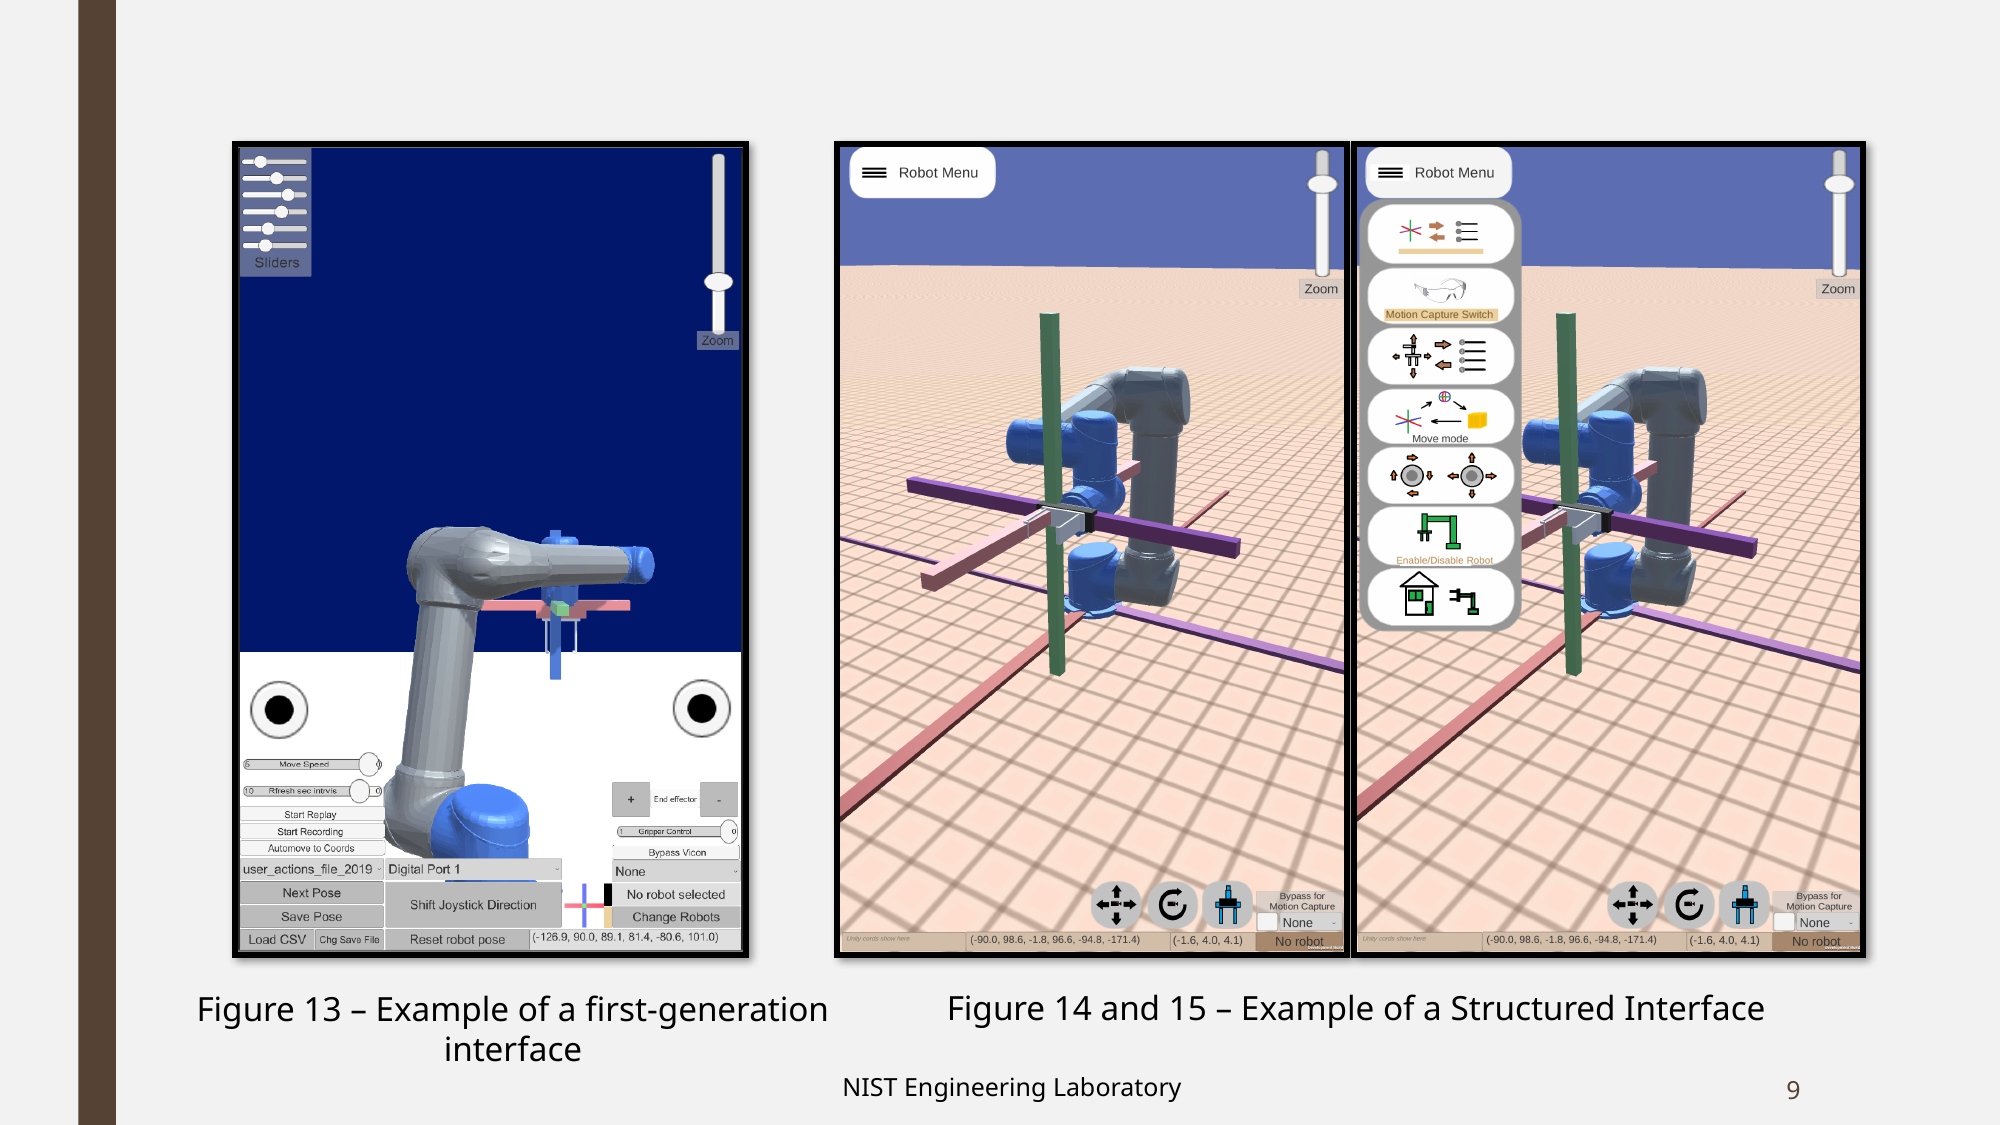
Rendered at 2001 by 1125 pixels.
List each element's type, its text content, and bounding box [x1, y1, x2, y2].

text_box Figure 13 – Example of a first-generation interface [115, 980, 912, 1075]
slide_number 9 [1553, 1058, 1816, 1125]
text_box NIST Engineering Laboratory [627, 1064, 1398, 1110]
picture [840, 146, 1344, 952]
picture [1356, 146, 1861, 952]
picture [238, 146, 743, 952]
text_box Figure 14 and 15 – Example of a Structured Interface [898, 979, 1816, 1035]
